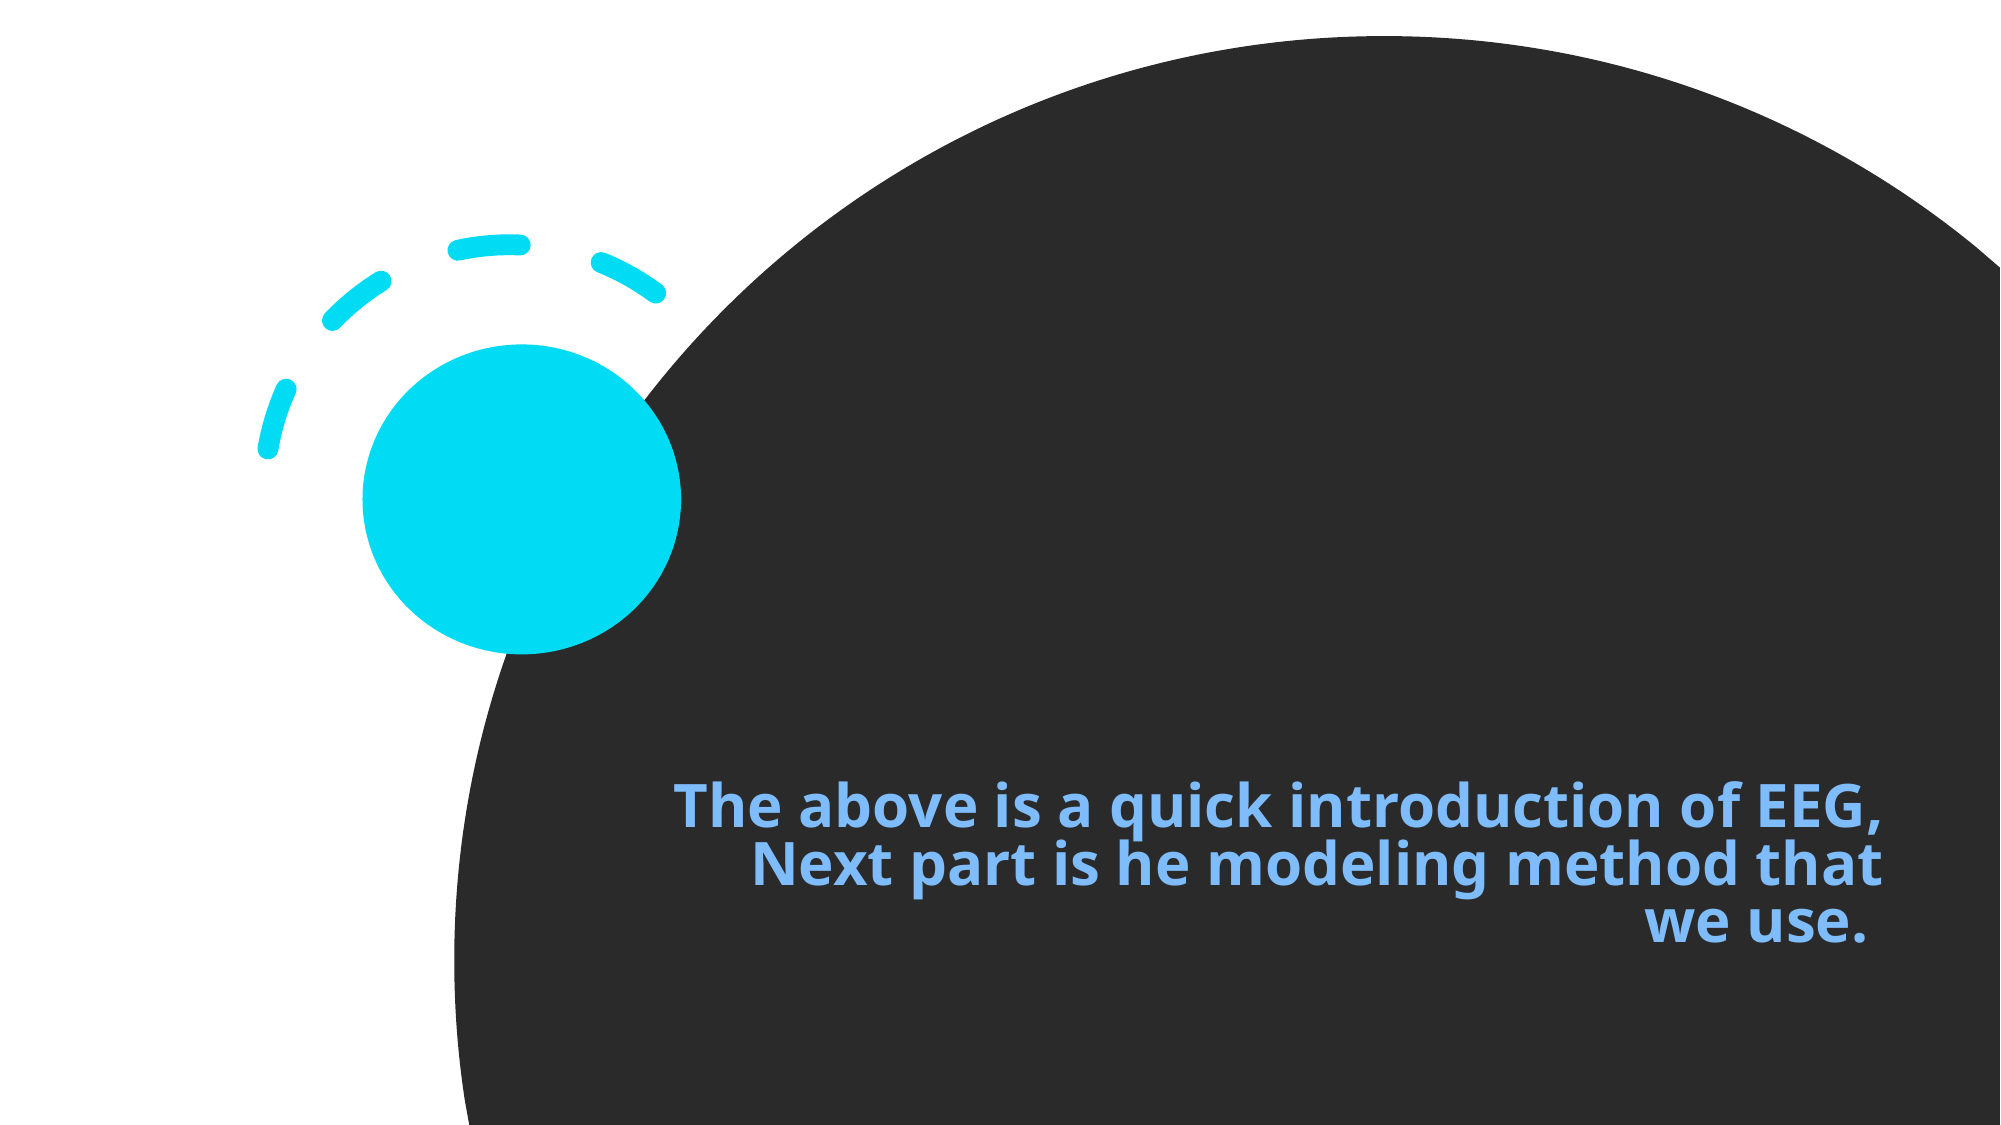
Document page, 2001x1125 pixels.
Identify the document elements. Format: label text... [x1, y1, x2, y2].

title The above is a quick introduction of EEG, Next part is he modeling method that we use. [650, 580, 1905, 1032]
text_box [0, 0, 2000, 1125]
subtitle [662, 784, 1917, 1003]
text_box [452, 33, 2000, 1125]
text_box [360, 373, 684, 657]
text_box [267, 243, 676, 490]
